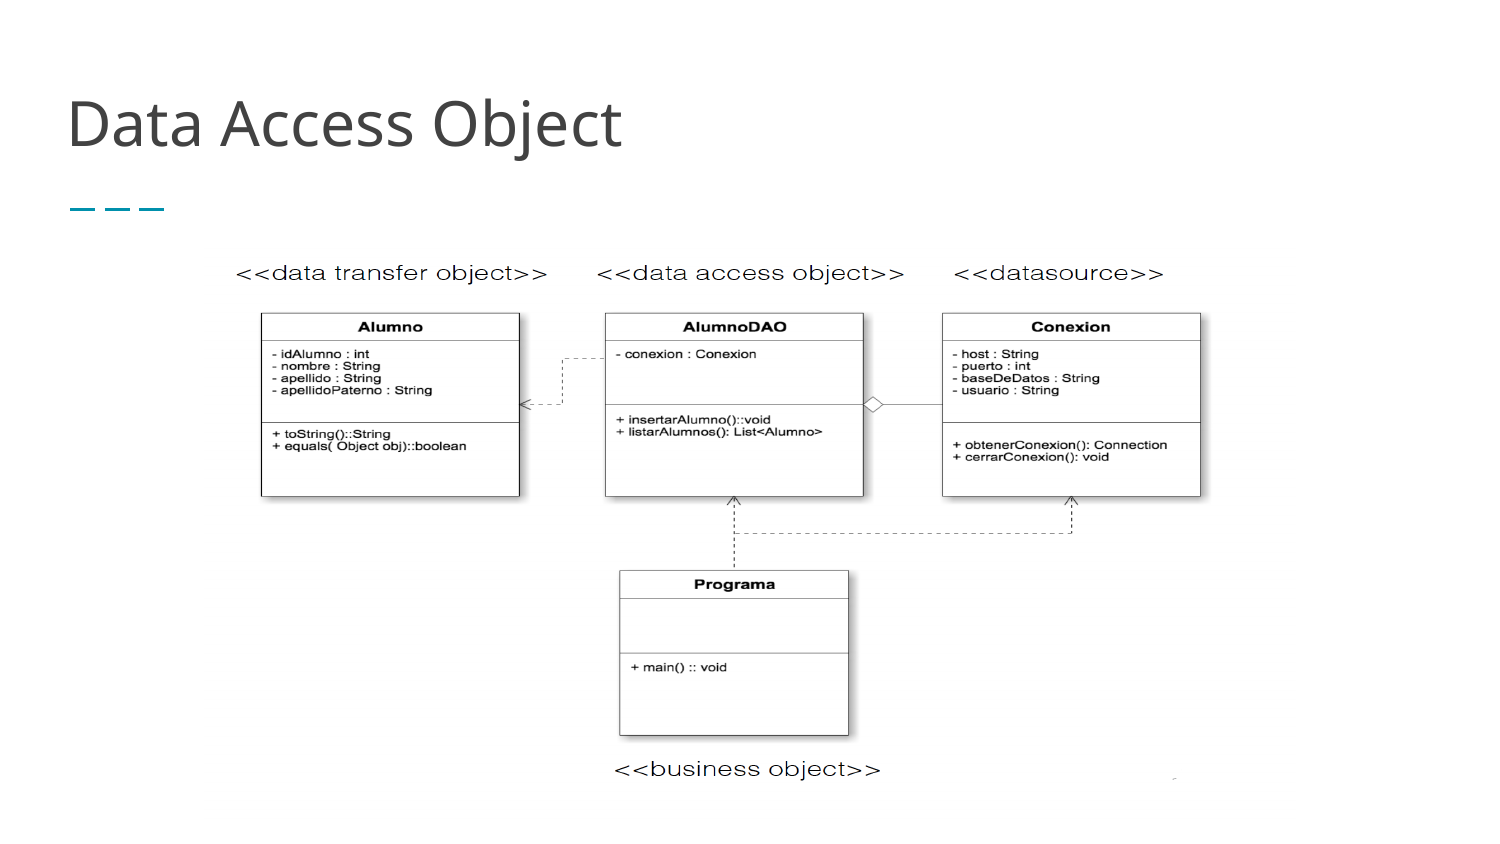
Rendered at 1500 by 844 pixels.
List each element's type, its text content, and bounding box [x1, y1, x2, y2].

title Data Access Object [51, 61, 1449, 182]
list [204, 238, 1296, 819]
